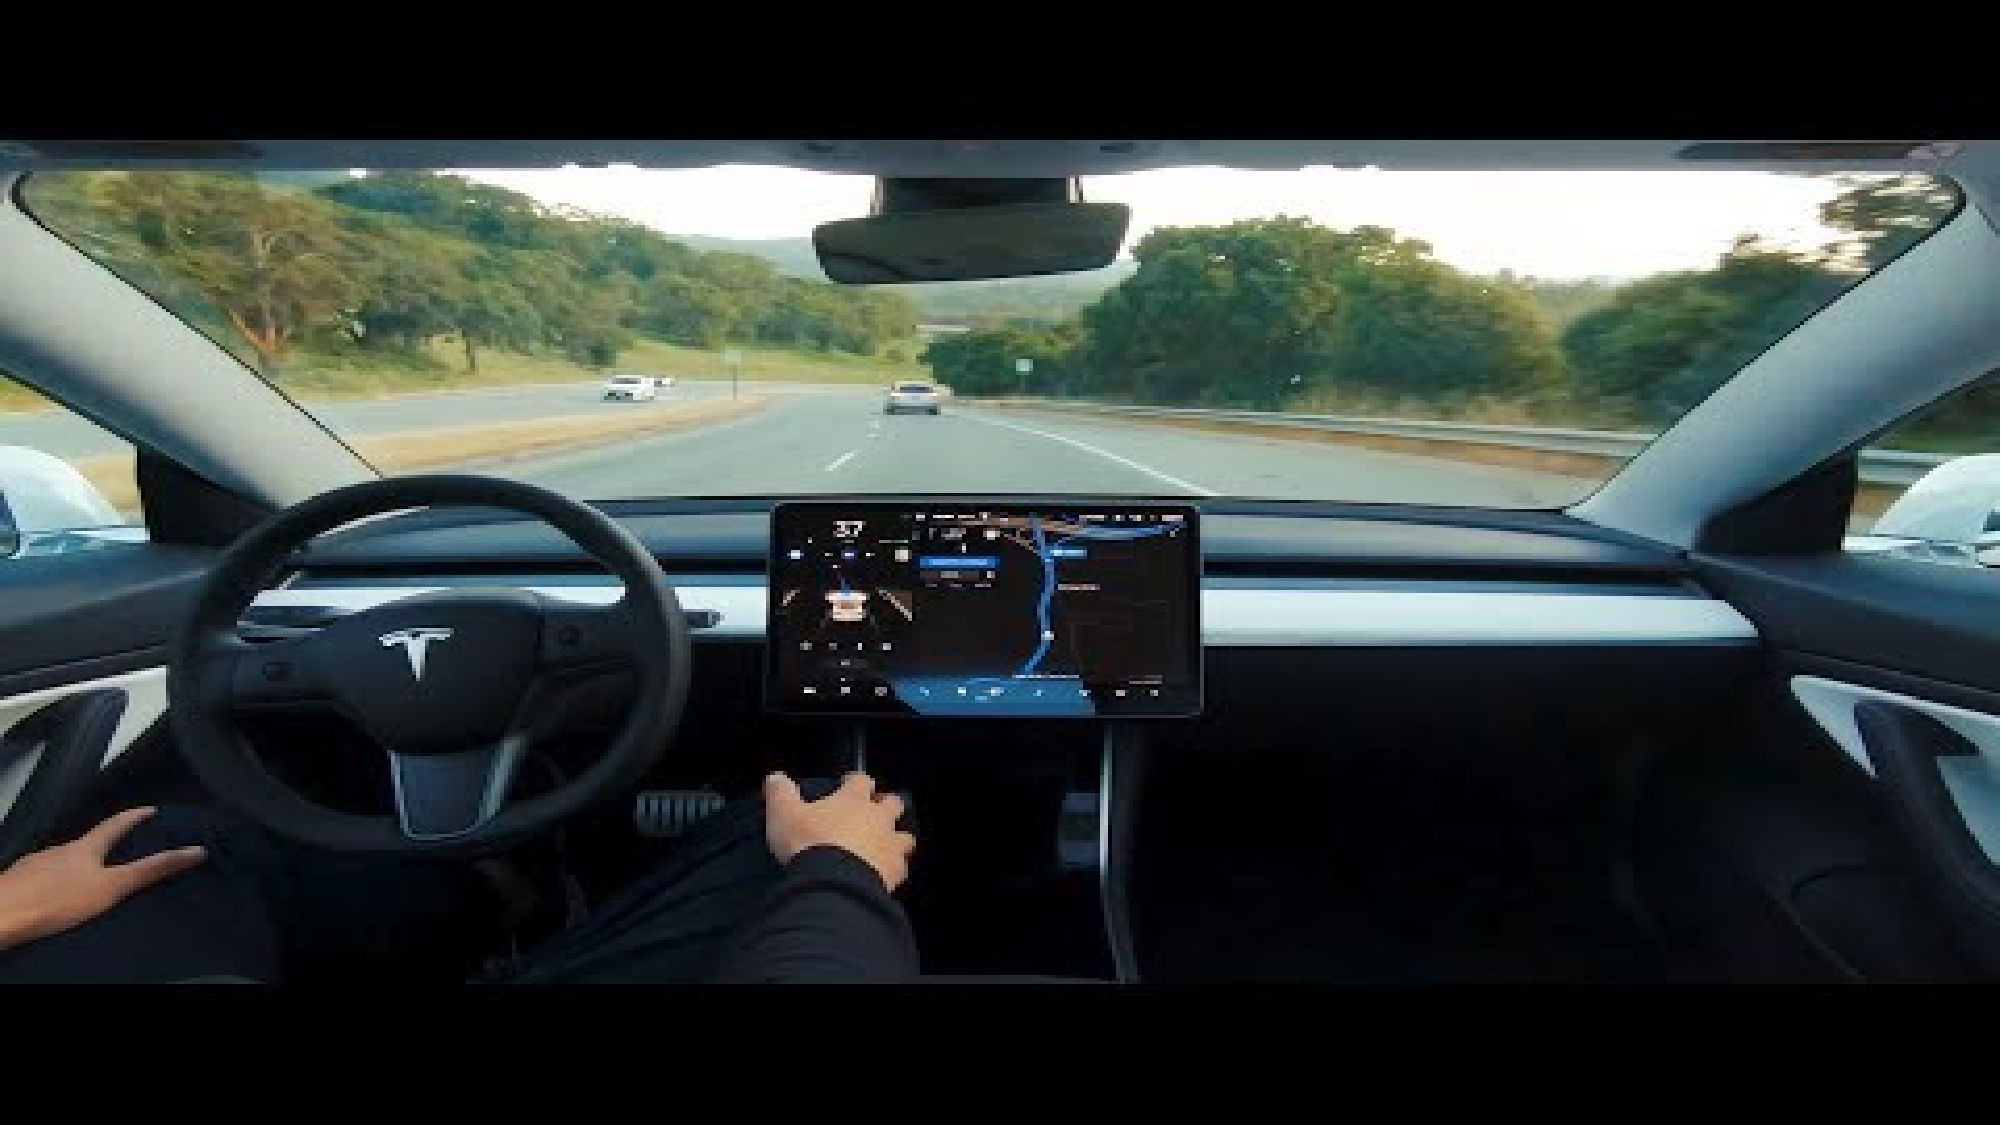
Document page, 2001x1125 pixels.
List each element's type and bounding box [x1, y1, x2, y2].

list [0, 0, 2000, 1125]
